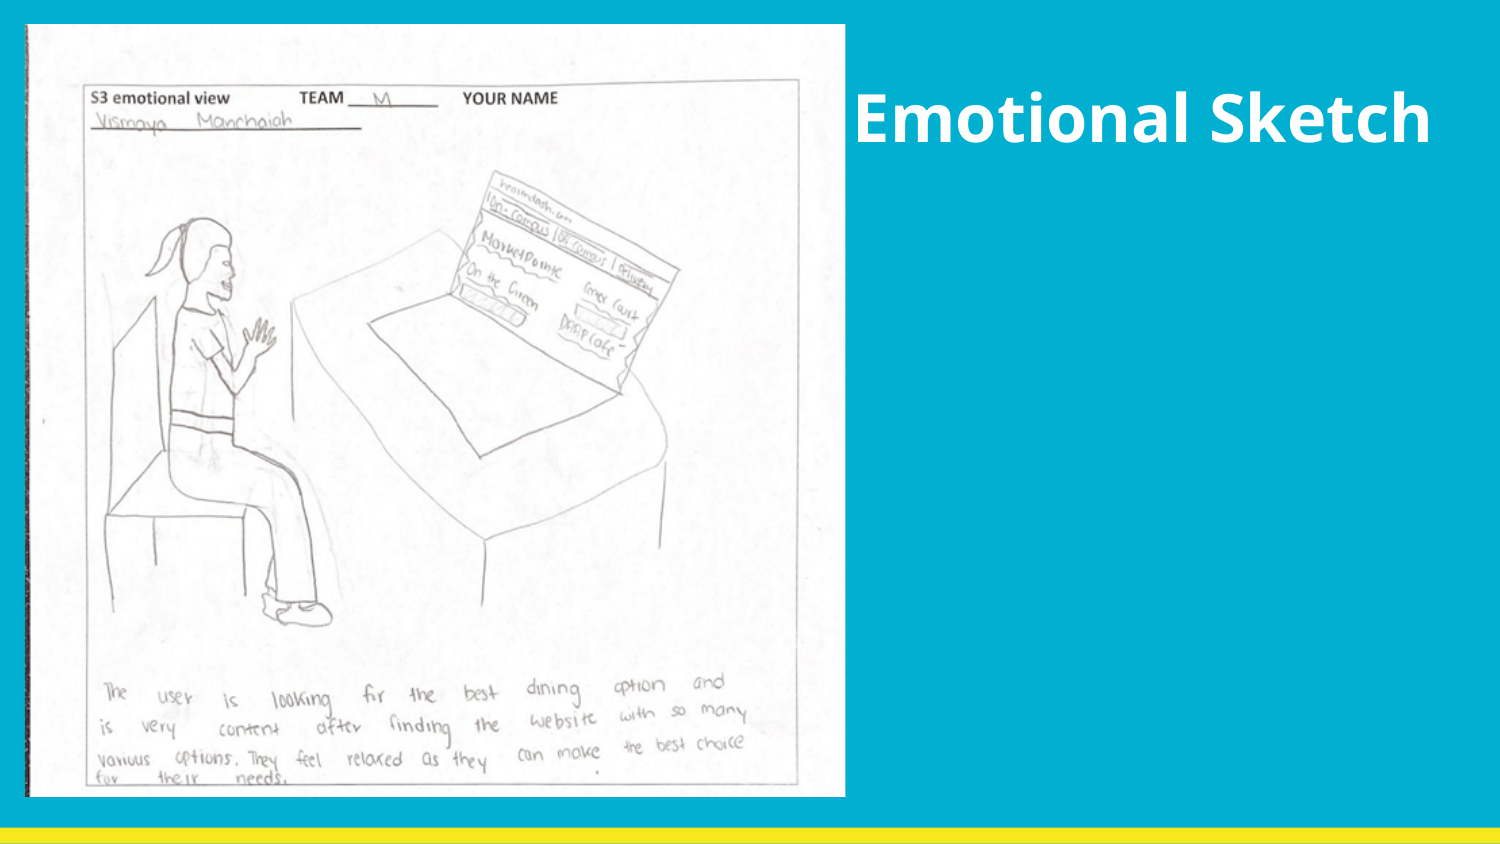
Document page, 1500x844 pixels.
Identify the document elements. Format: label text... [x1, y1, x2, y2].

title Emotional Sketch [849, 61, 1449, 167]
picture [24, 24, 846, 797]
